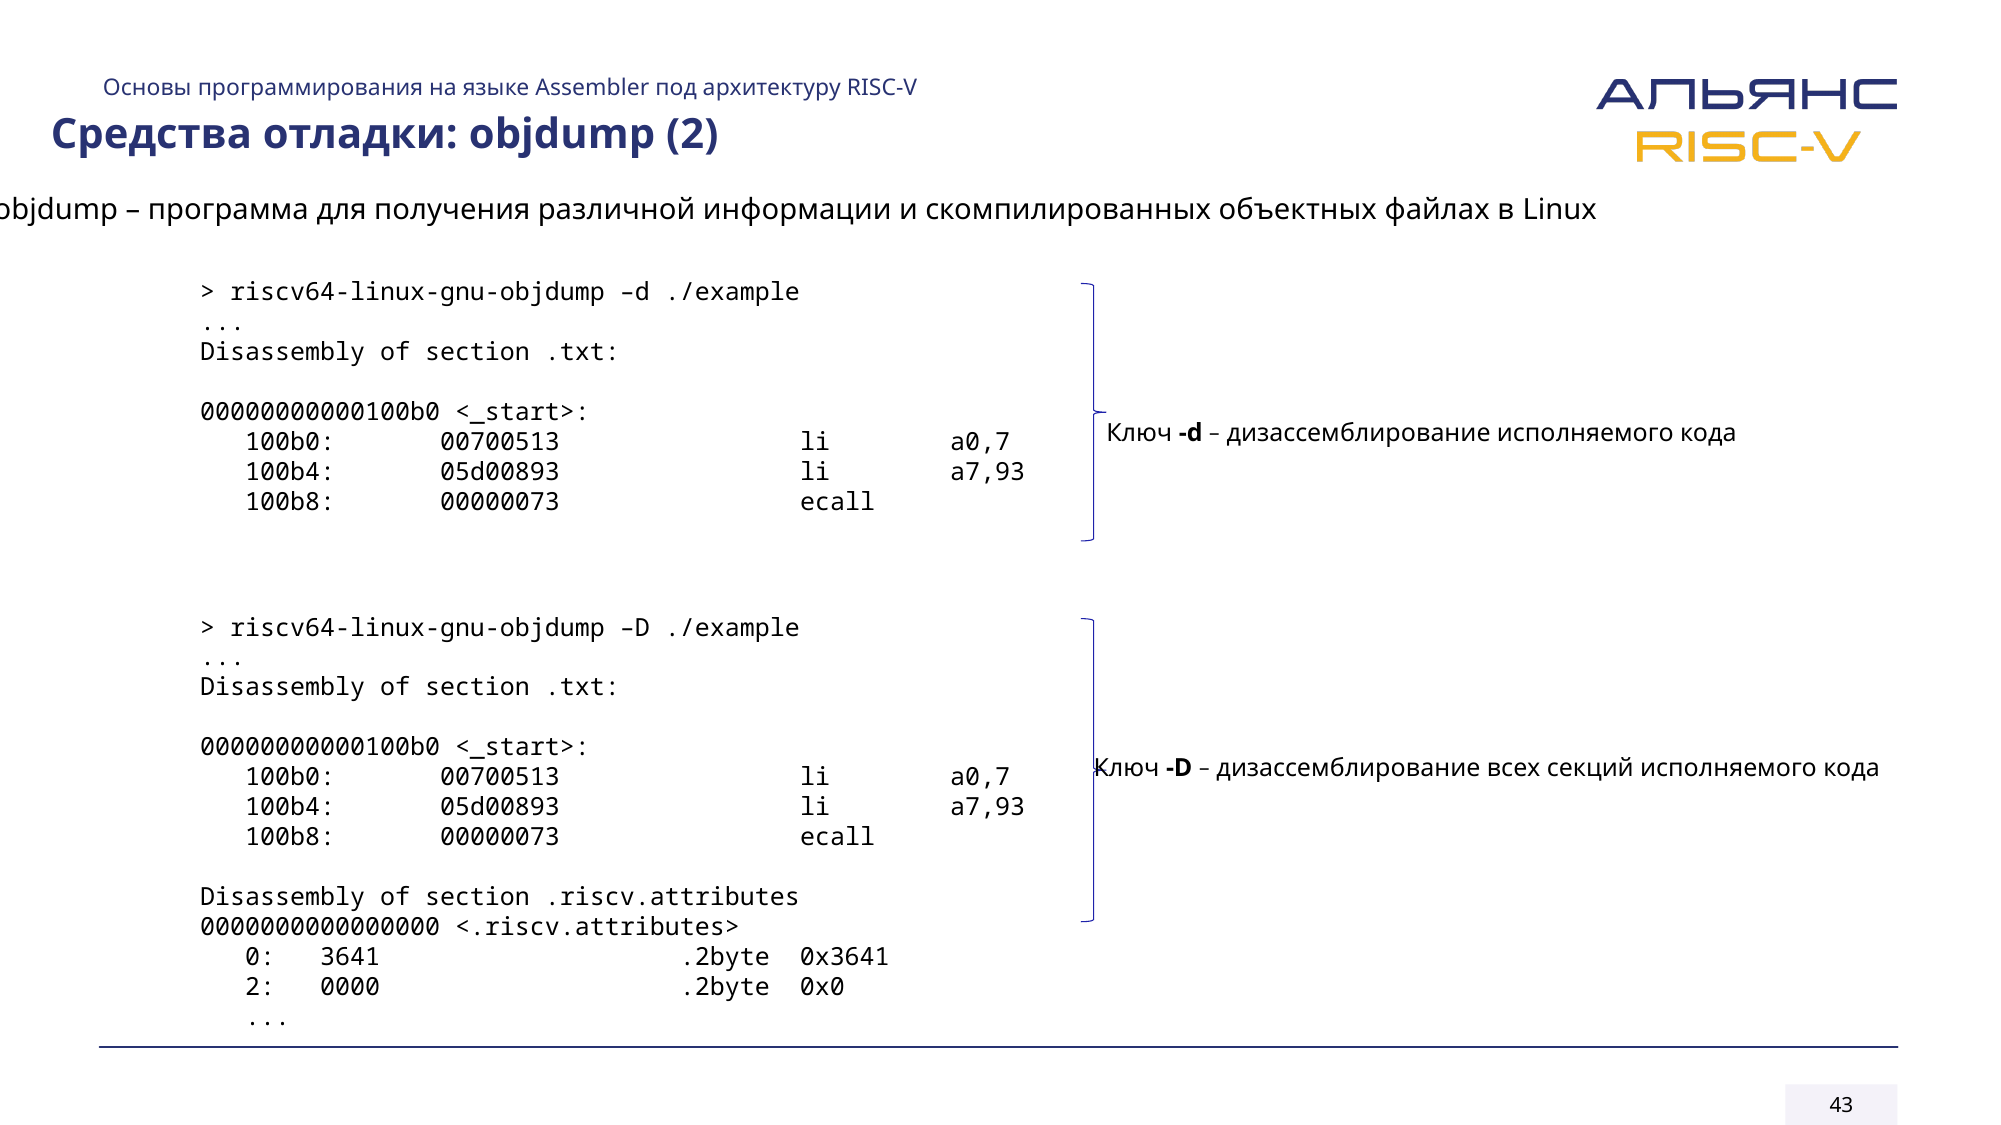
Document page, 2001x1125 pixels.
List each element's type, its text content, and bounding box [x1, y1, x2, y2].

text_box Основы программирования на языке Assembler под архитектуру RISC-V [88, 65, 1624, 108]
text_box Средства отладки: objdump (2) [36, 99, 734, 165]
text_box Ключ -D – дизассемблирование всех секций исполняемого кода [1078, 743, 1896, 789]
text_box > riscv64-linux-gnu-objdump –d ./example ... Disassembly of section .txt: 00000000000100b0 <_start>: 100b0: 00700513 li a0,7 100b4: 05d00893 li a7,93 100b8: 00000073 ecall [185, 268, 1107, 523]
text_box [1080, 789, 1095, 923]
text_box > riscv64-linux-gnu-objdump –D ./example ... Disassembly of section .txt: 00000000000100b0 <_start>: 100b0: 00700513 li a0,7 100b4: 05d00893 li a7,93 100b8: 00000073 ecall Disassembly of section .riscv.attributes 0000000000000000 <.riscv.attributes> 0: 3641 .2byte 0x3641 2: 0000 .2byte 0x0 ... [185, 603, 1107, 1038]
text_box objdump – программа для получения различной информации и скомпилированных объектных файлах в Linux [0, 182, 1612, 233]
text_box [1080, 282, 1095, 542]
text_box [1080, 618, 1095, 743]
picture [1595, 79, 1898, 162]
text_box Ключ -d – дизассемблирование исполняемого кода [1091, 408, 1753, 454]
text_box 43 [1785, 1084, 1898, 1125]
